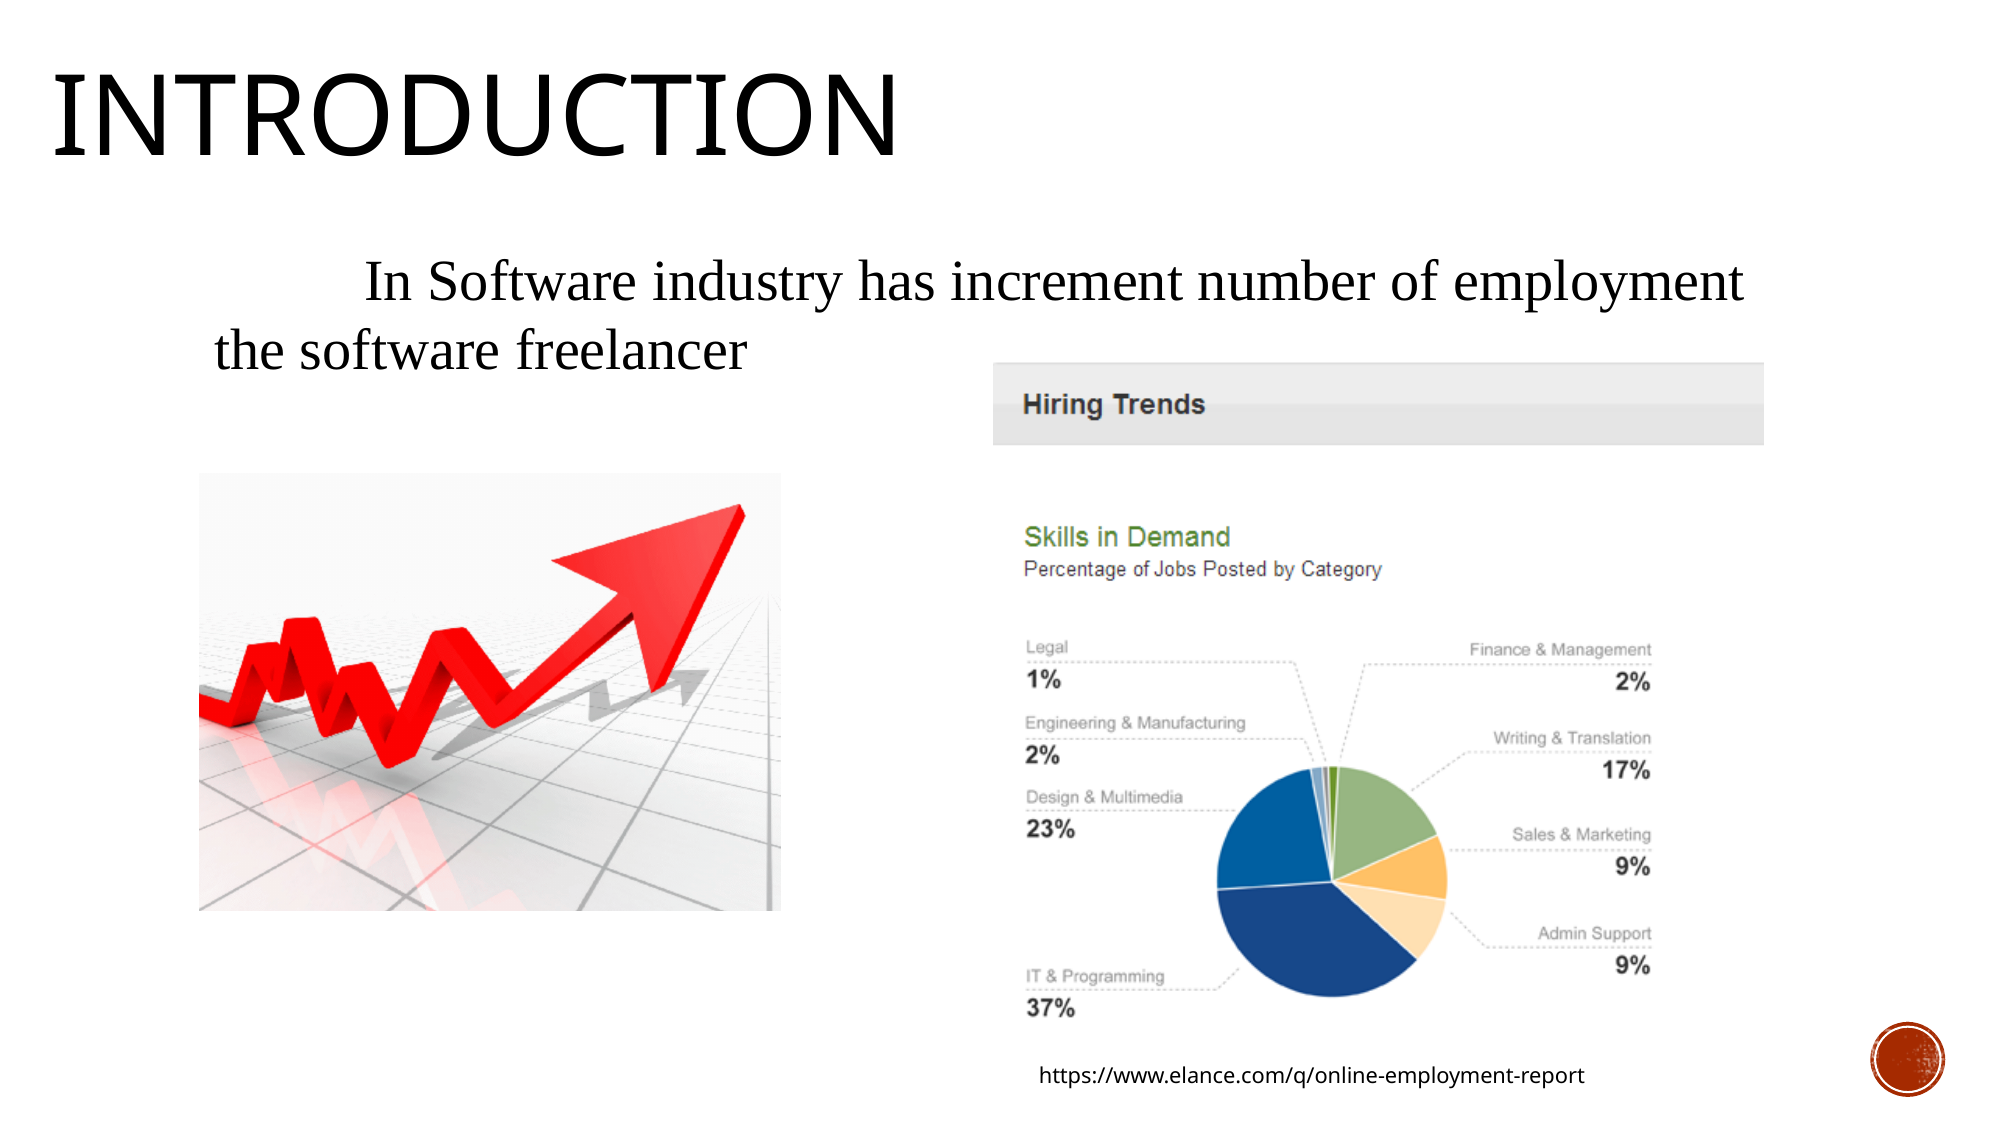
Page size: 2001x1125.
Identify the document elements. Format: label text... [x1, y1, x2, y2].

text_box In Software industry has increment number of employment the software freelancer [199, 234, 1762, 390]
picture [199, 473, 781, 911]
picture [993, 355, 1764, 1111]
title Introduction [36, 33, 1526, 205]
